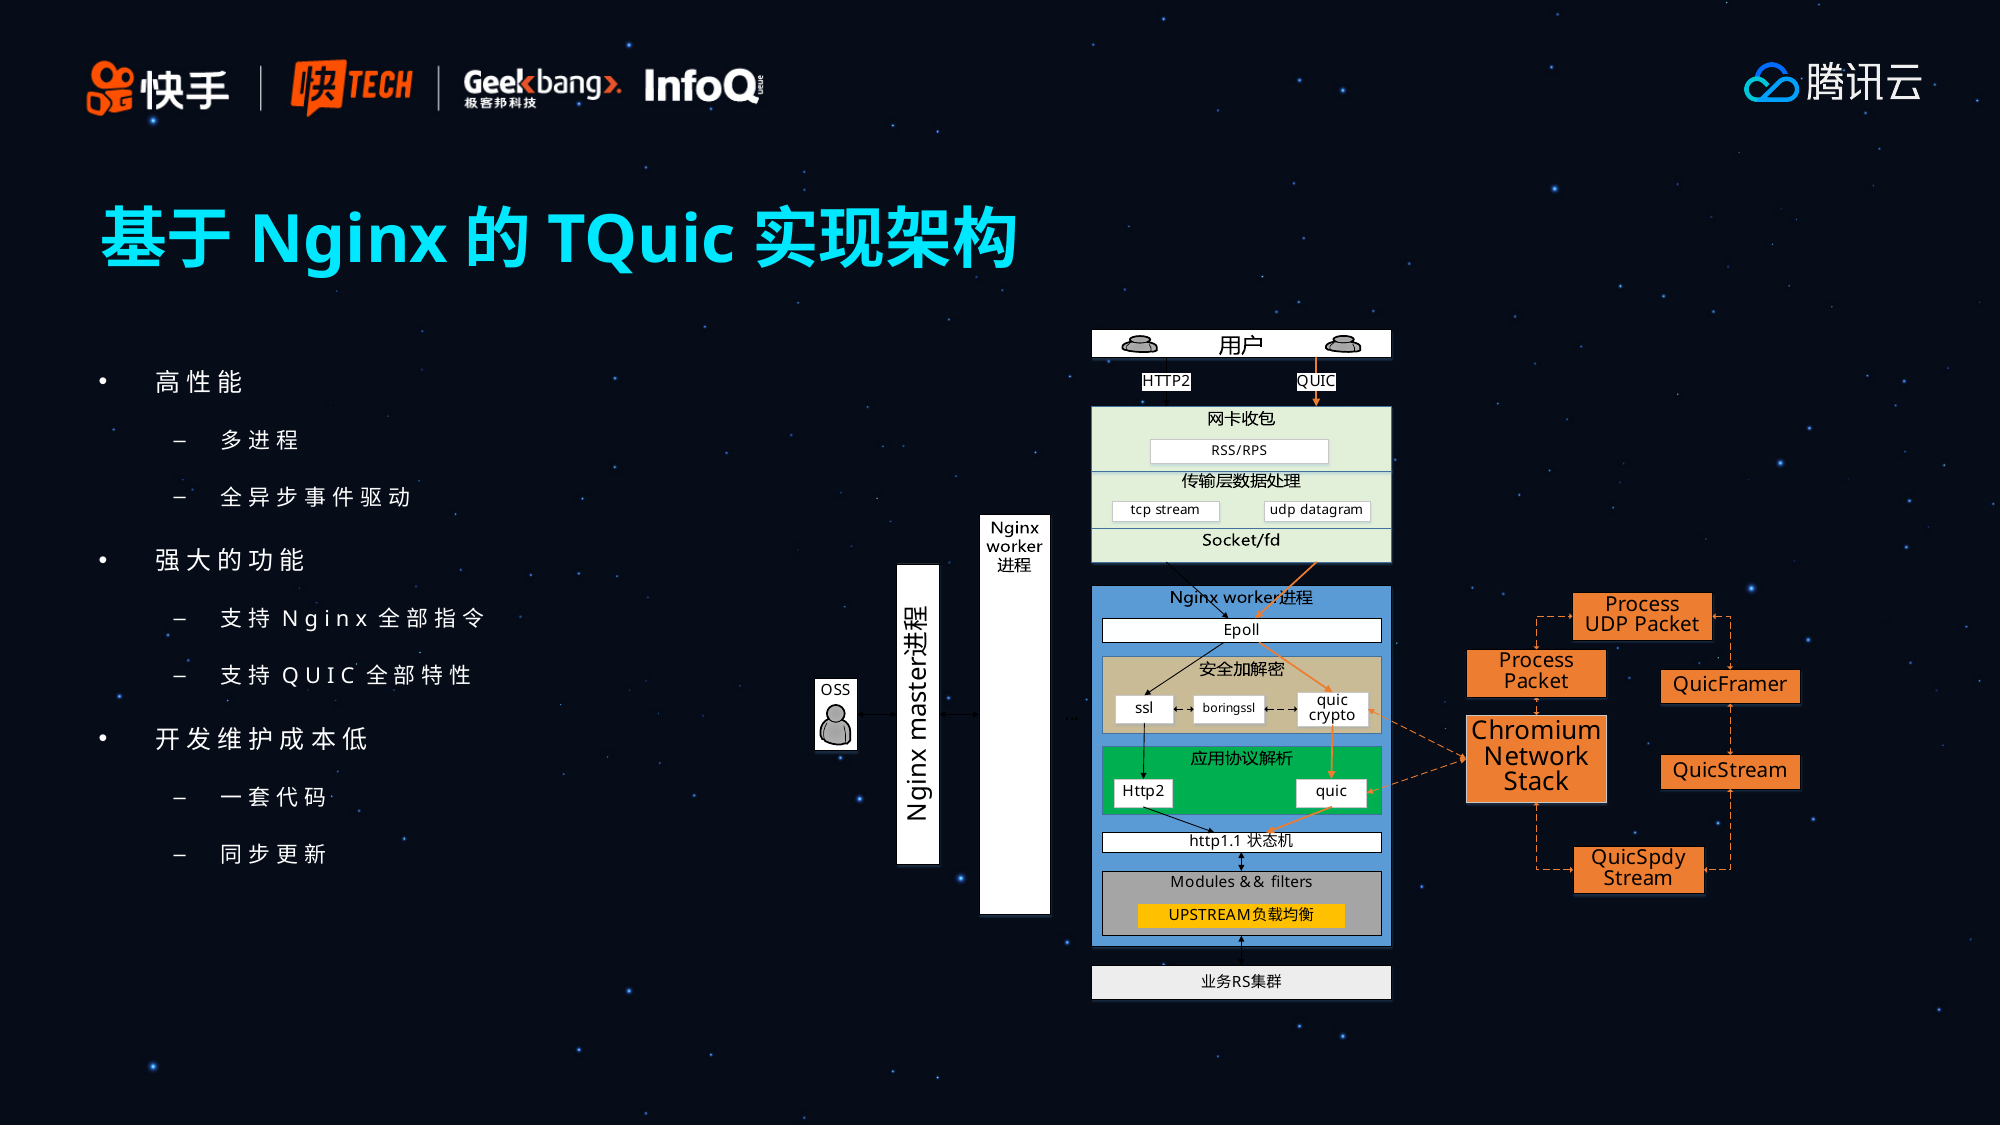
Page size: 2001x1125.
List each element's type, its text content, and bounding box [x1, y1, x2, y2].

title 基于Nginx的TQuic实现架构 [85, 188, 1910, 329]
list 高性能 多进程 全异步事件驱动 强大的功能 支持Nginx全部指令 支持QUIC全部特性 开发维护成本低 一套代码 同步更新 [83, 328, 515, 982]
picture [0, 0, 2000, 1125]
